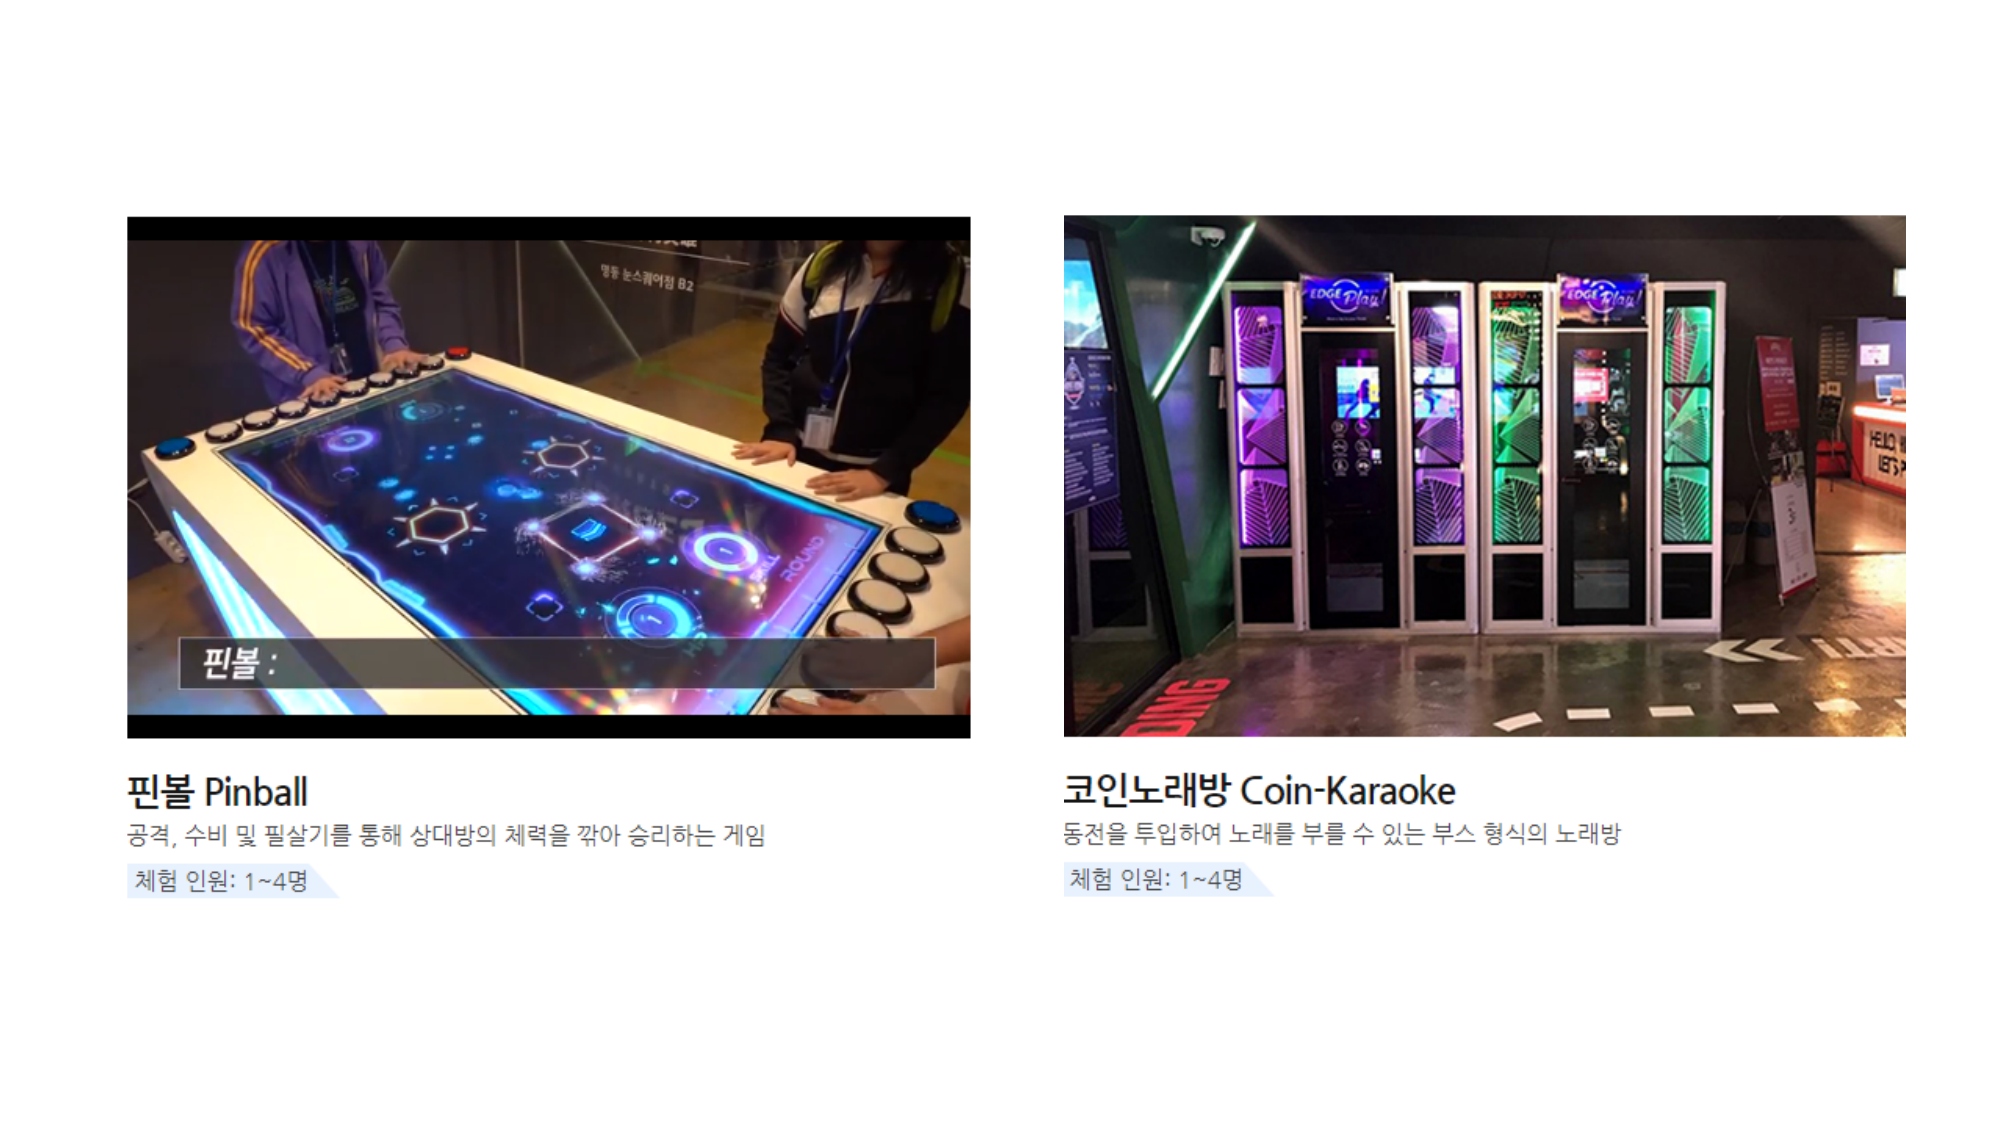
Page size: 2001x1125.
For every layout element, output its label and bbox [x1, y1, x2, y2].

picture [126, 214, 974, 911]
picture [1064, 214, 1906, 911]
